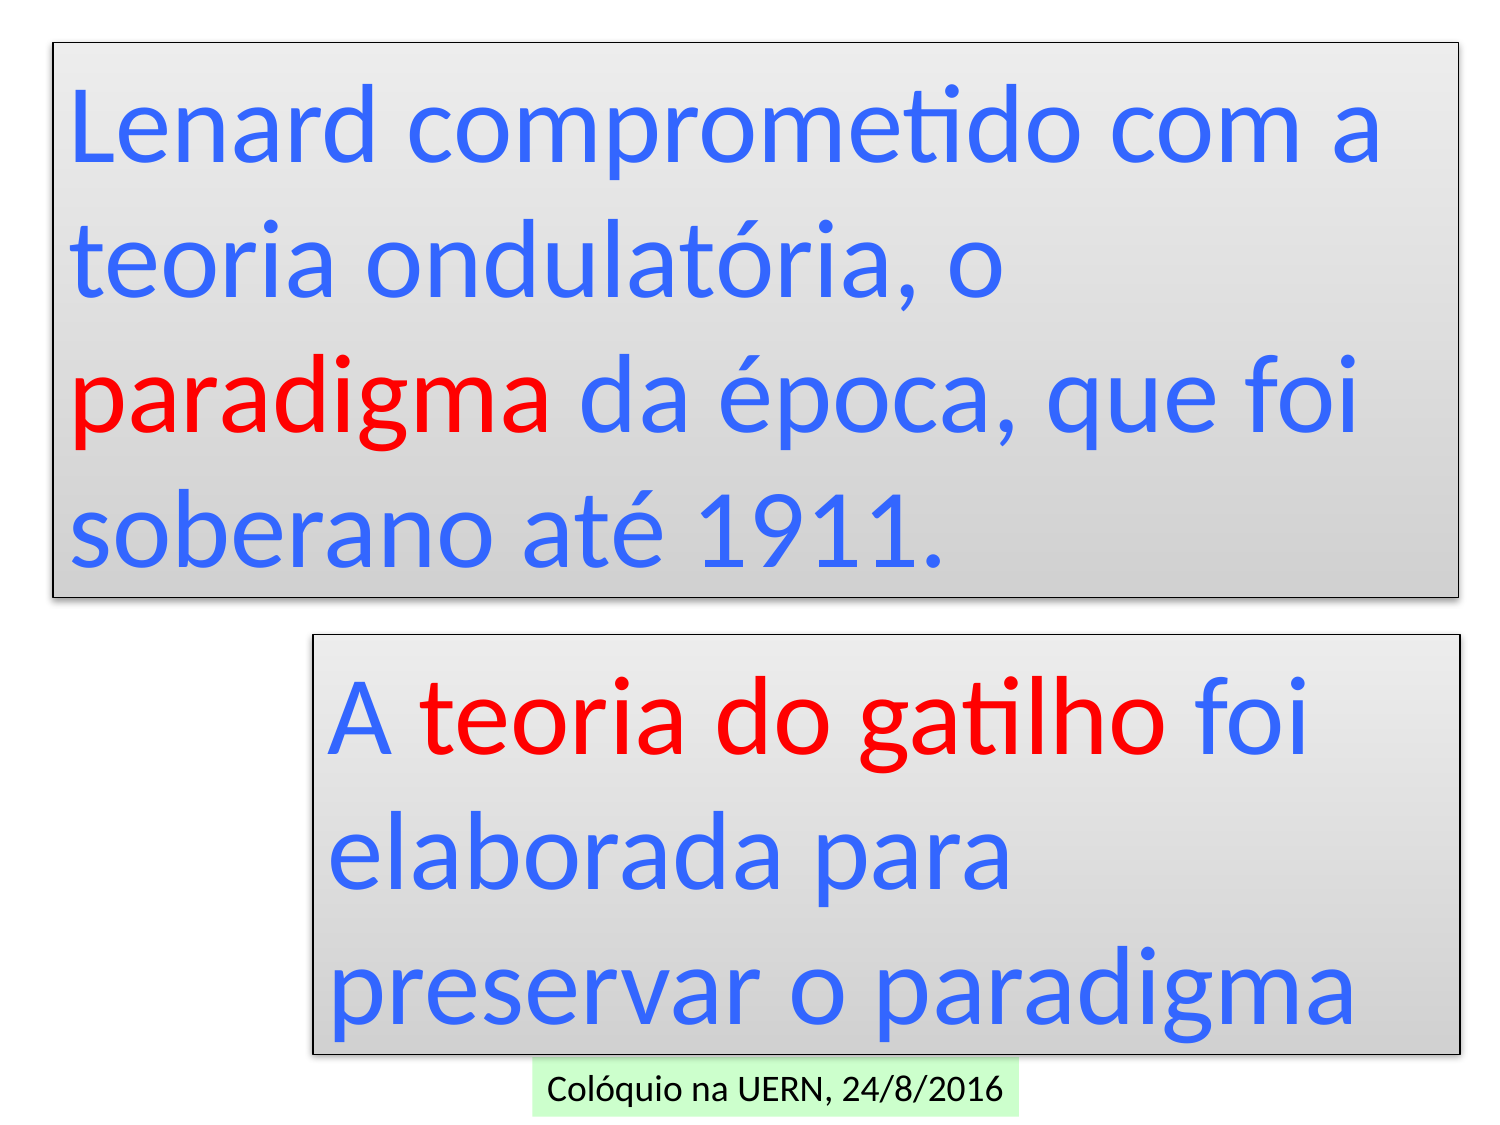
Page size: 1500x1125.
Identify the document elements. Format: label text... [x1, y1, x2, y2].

text_box Lenard comprometido com a teoria ondulatória, o paradigma da época, que foi soberano até 1911. [52, 42, 1459, 598]
text_box A teoria do gatilho foi elaborada para preservar o paradigma [312, 634, 1461, 1055]
